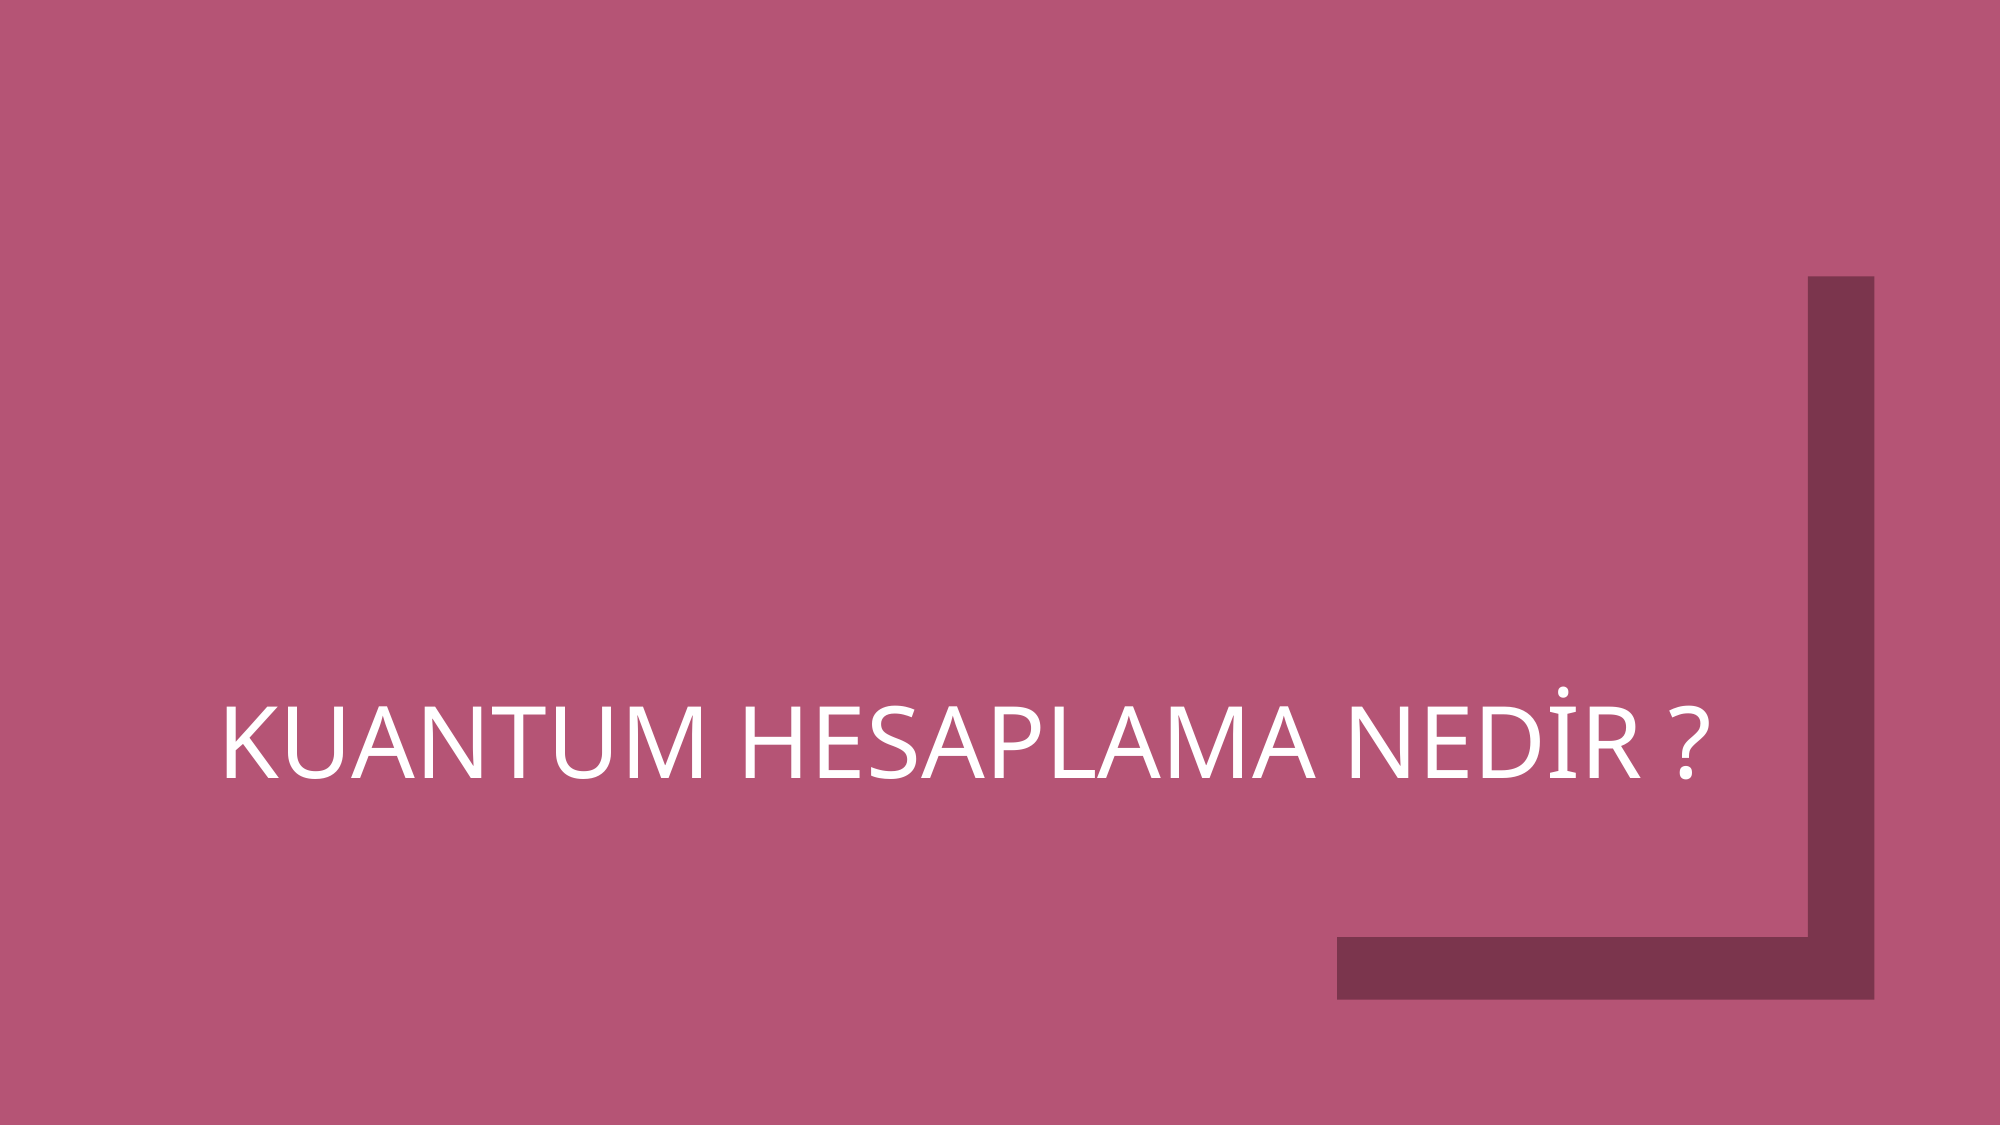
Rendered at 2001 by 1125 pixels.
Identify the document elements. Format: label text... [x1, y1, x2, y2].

list KUANTUM HESAPLAMA NEDİR ? [151, 656, 1729, 845]
